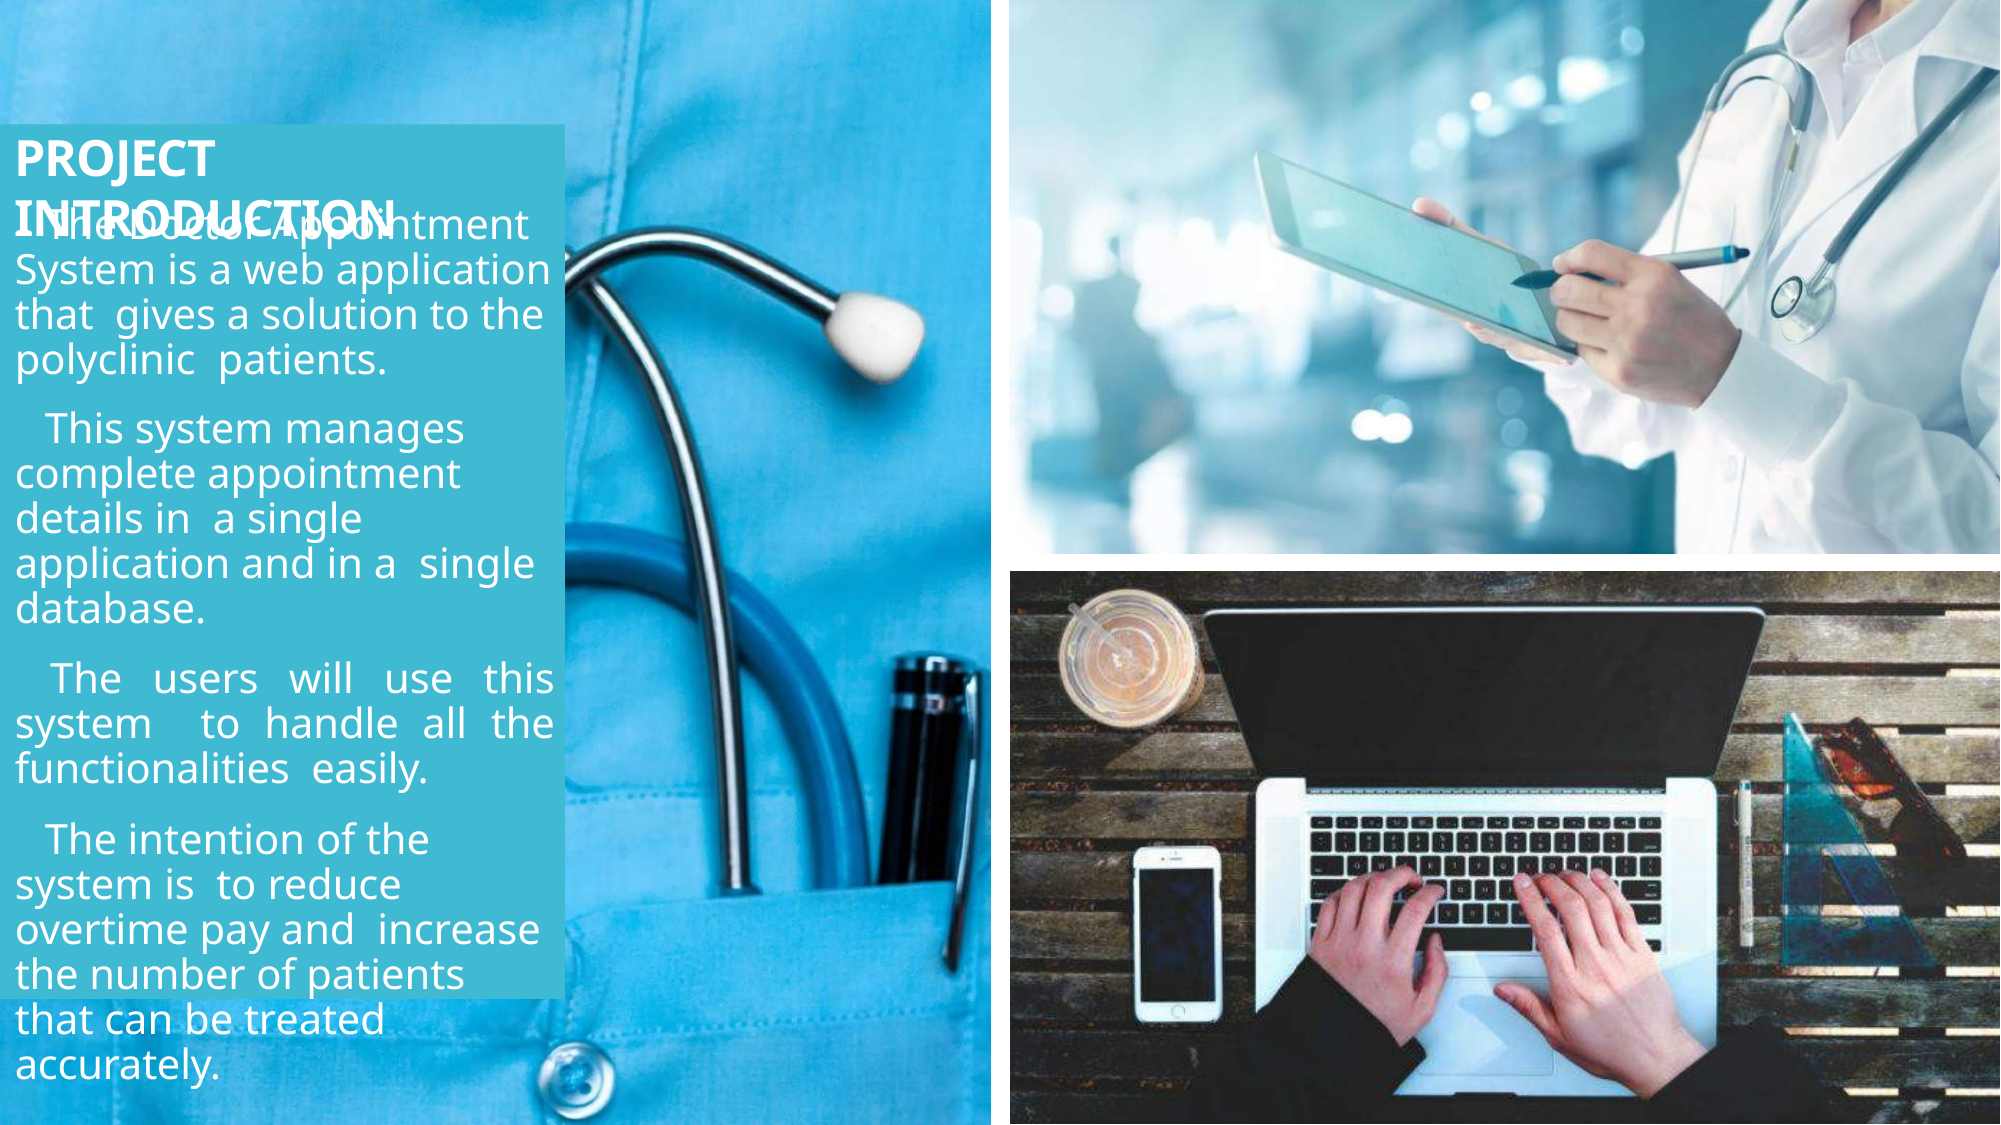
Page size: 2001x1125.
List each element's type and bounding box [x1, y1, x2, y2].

picture [1008, 0, 2000, 554]
text_box [0, 0, 992, 1125]
picture [1009, 571, 2000, 1124]
